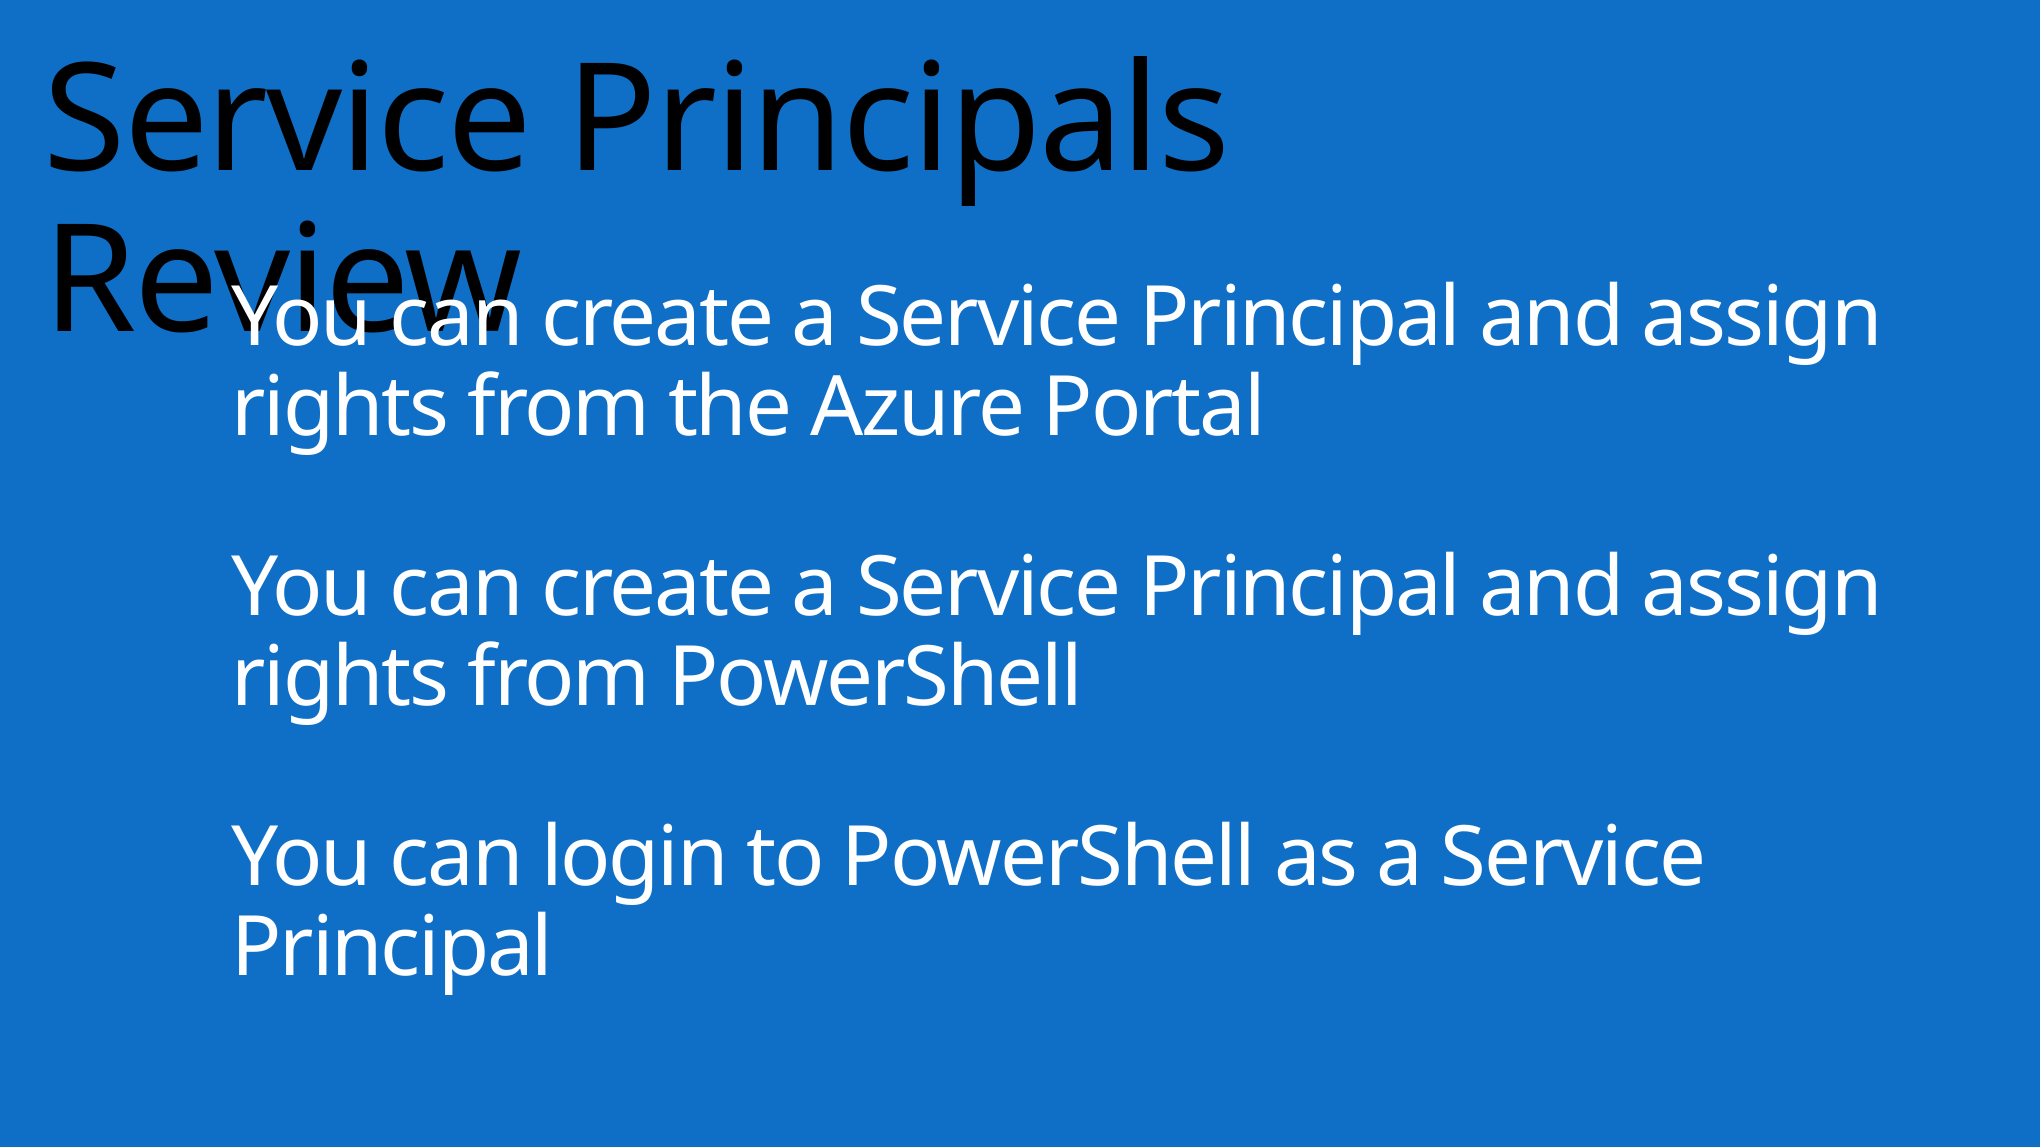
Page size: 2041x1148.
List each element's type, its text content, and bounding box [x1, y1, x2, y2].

title Service Principals Review [20, 25, 1594, 383]
text_box You can create a Service Principal and assign rights from the Azure Portal You can create a Service Principal and assign rights from PowerShell You can login to PowerShell as a Service Principal [207, 258, 1907, 1009]
